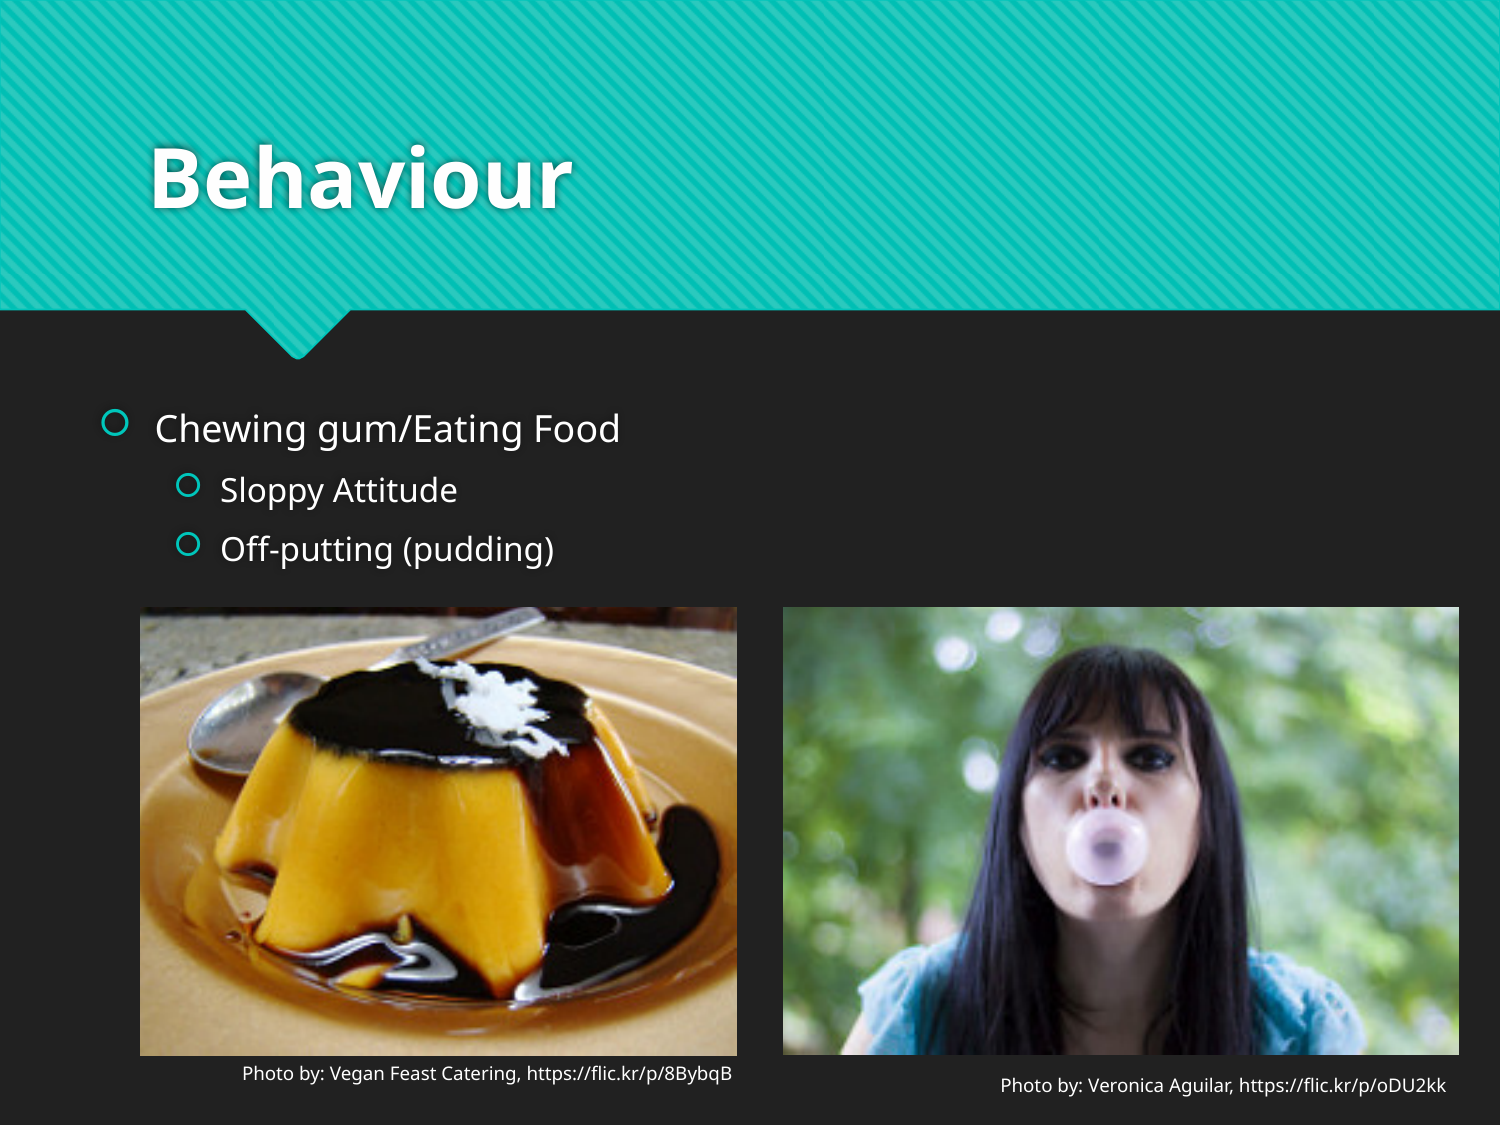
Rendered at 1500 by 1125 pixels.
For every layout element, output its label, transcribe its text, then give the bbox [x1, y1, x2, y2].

text_box Photo by: Vegan Feast Catering, https://flic.kr/p/8BybqB [227, 1054, 747, 1092]
picture [139, 607, 738, 1056]
text_box Photo by: Veronica Aguilar, https://flic.kr/p/oDU2kk [985, 1066, 1461, 1104]
picture [783, 607, 1459, 1055]
title Behaviour [132, 73, 1368, 233]
list Chewing gum/Eating Food Sloppy Attitude Off-putting (pudding) [83, 376, 1318, 597]
